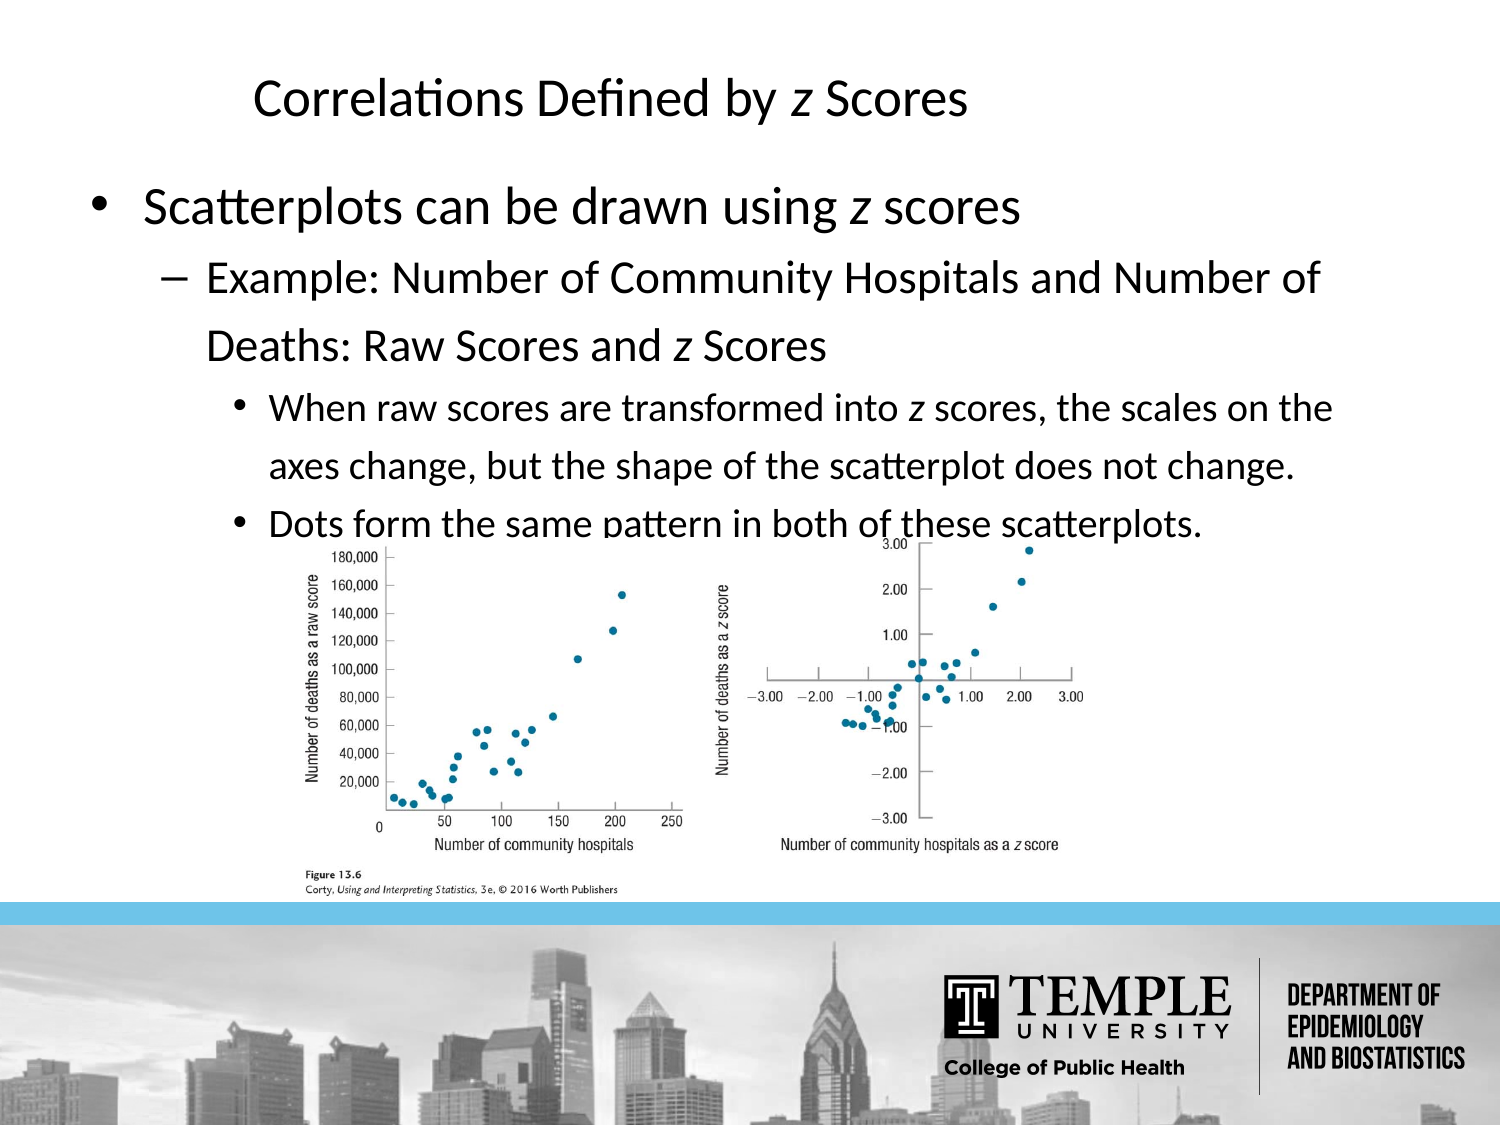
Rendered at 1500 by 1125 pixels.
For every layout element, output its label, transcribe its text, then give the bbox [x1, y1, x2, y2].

title Correlations Defined by z Scores [106, 53, 1116, 136]
picture [0, 902, 1500, 1125]
list Scatterplots can be drawn using z scores Example: Number of Community Hospitals and Number of Deaths: Raw Scores and z Scores When raw scores are transformed into z scores, the scales on the axes change, but the shape of the scatterplot does not change. Dots form the same pattern in both of these scatterplots. [75, 149, 1425, 563]
picture [305, 538, 1084, 896]
